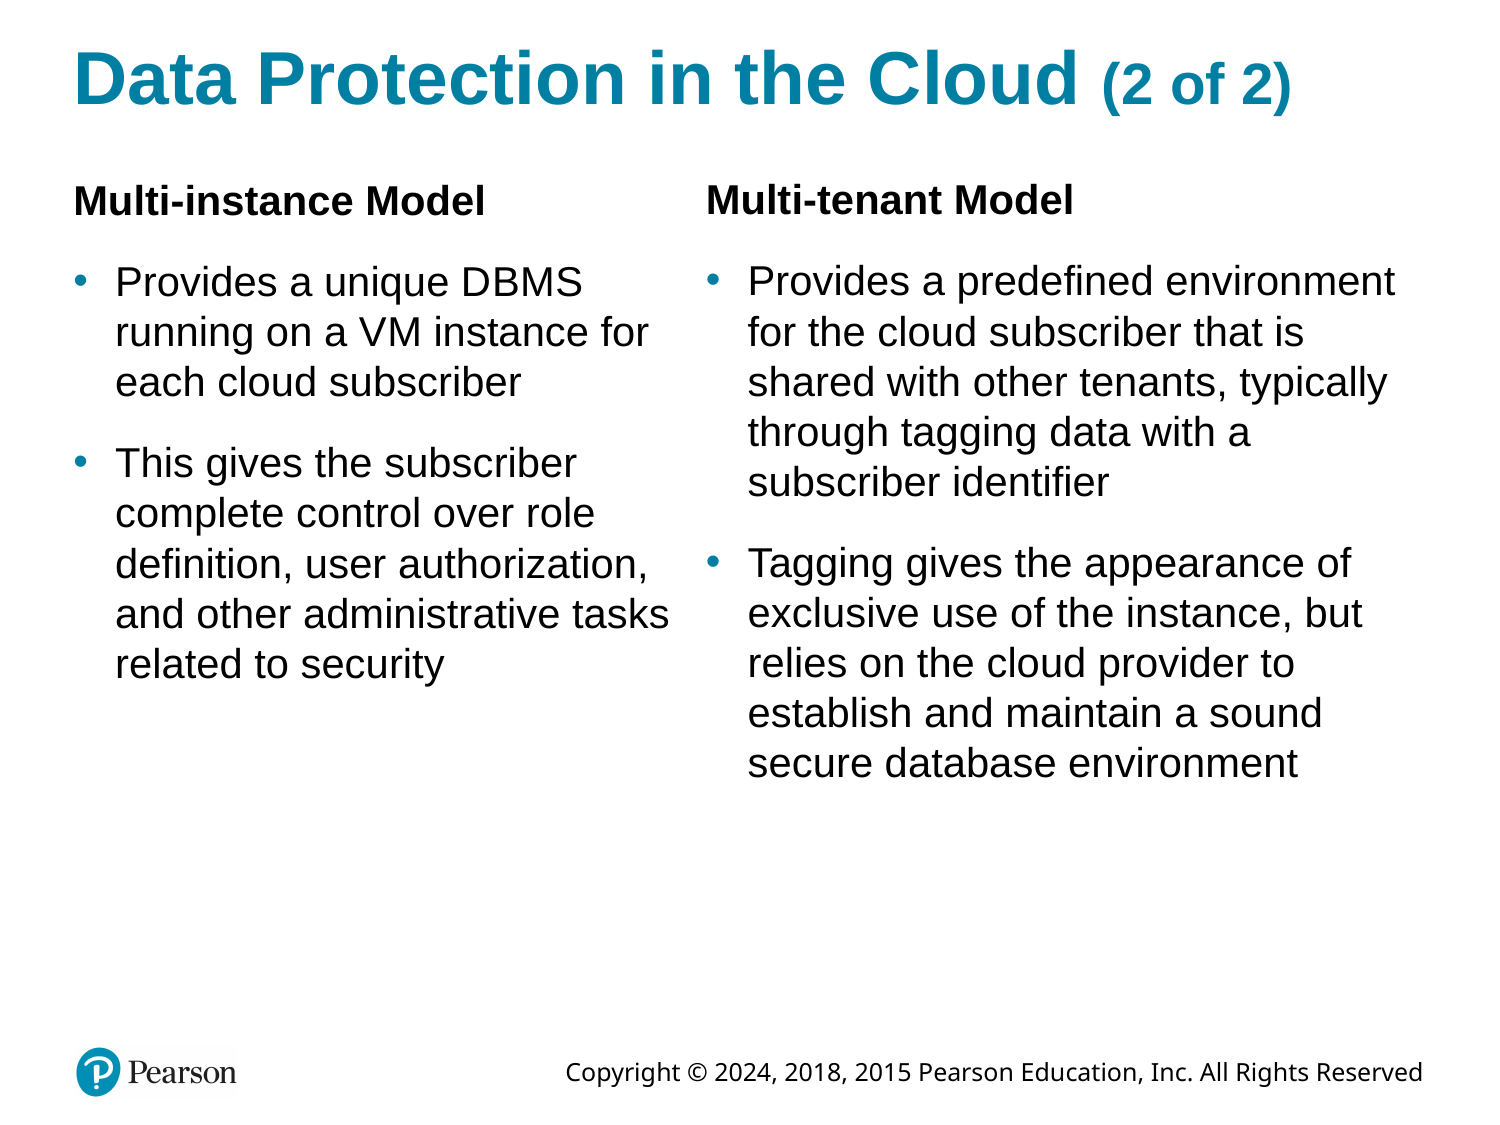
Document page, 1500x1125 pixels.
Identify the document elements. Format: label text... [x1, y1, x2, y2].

list Multi-instance Model Provides a unique D B M S running on a V M instance for each cloud subscriber This gives the subscriber complete control over role definition, user authorization, and other administrative tasks related to security [73, 108, 679, 752]
picture [75, 1046, 238, 1098]
list Multi-tenant Model Provides a predefined environment for the cloud subscriber that is shared with other tenants, typically through tagging data with a subscriber identifier Tagging gives the appearance of exclusive use of the instance, but relies on the cloud provider to establish and maintain a sound secure database environment [705, 157, 1428, 802]
title Data Protection in the Cloud (2 of 2) [73, 0, 1430, 172]
